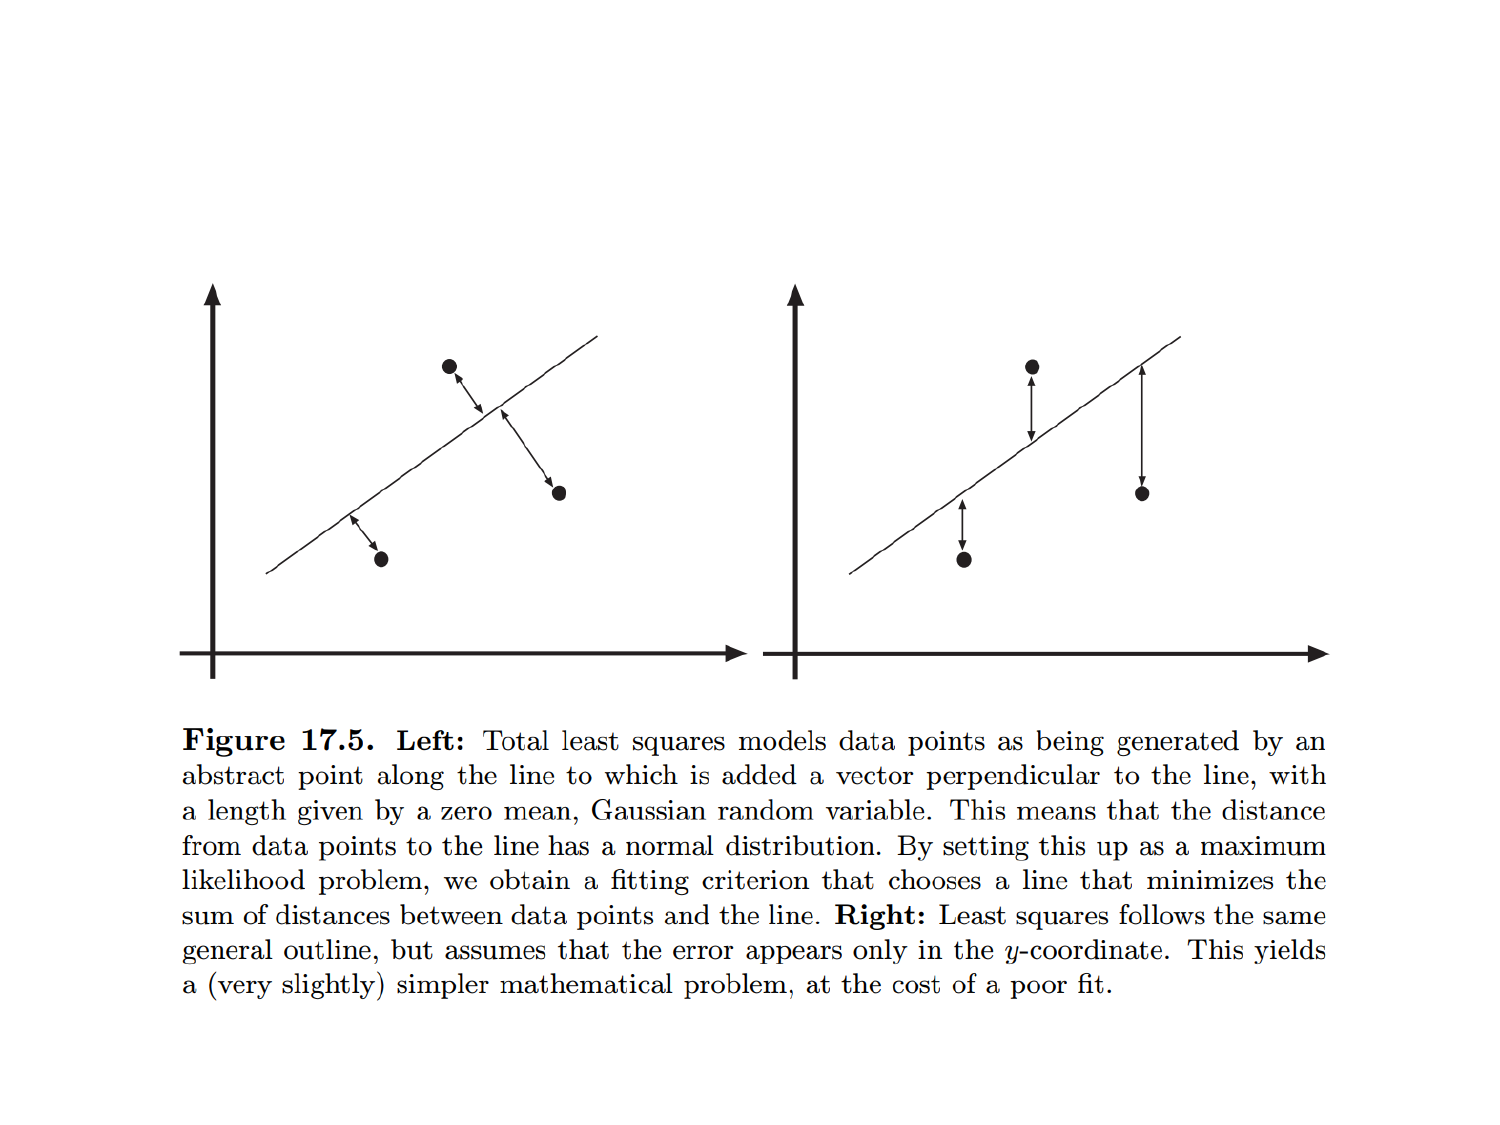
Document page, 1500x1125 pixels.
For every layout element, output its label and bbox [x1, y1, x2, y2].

list [134, 262, 1366, 1006]
